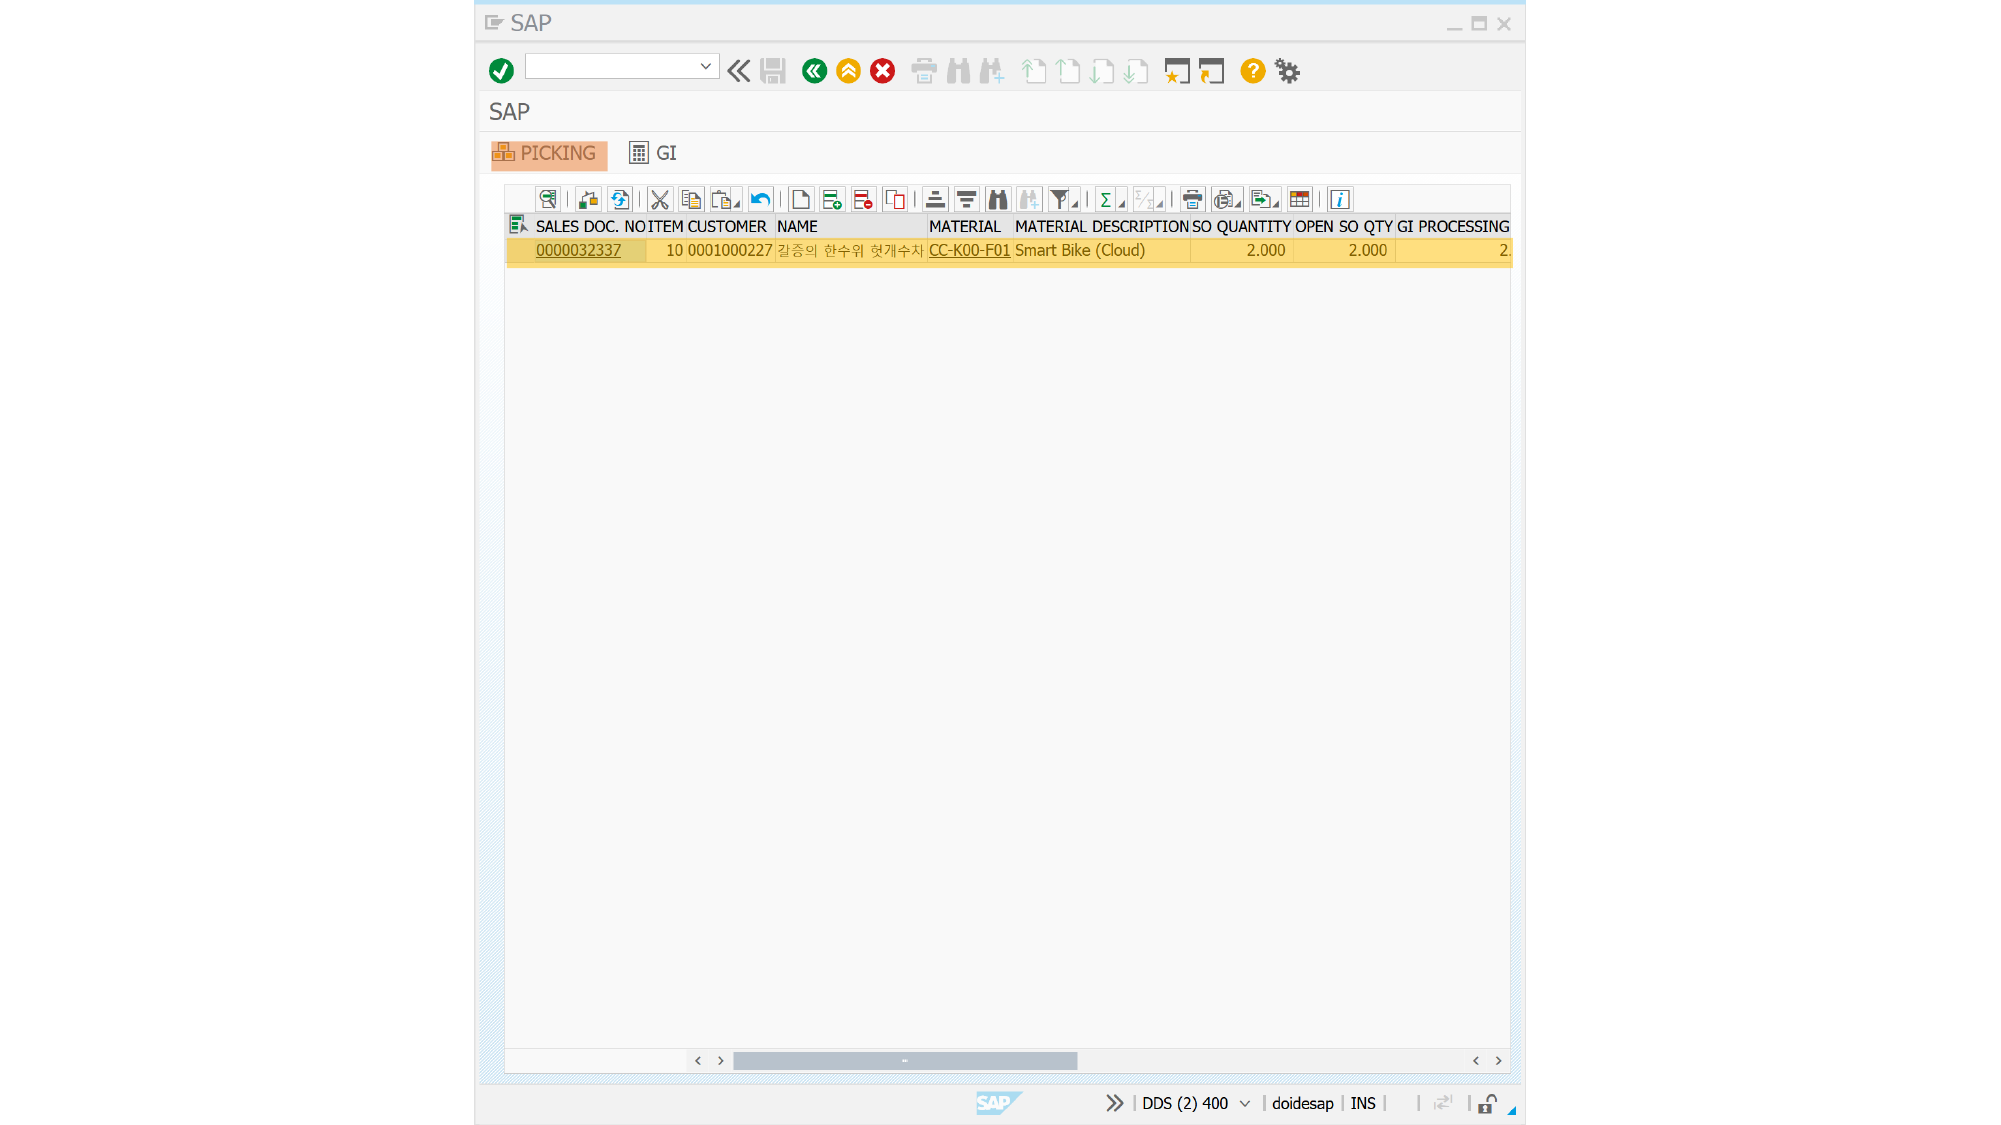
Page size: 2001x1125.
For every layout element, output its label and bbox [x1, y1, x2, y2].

picture [474, 0, 1526, 1125]
